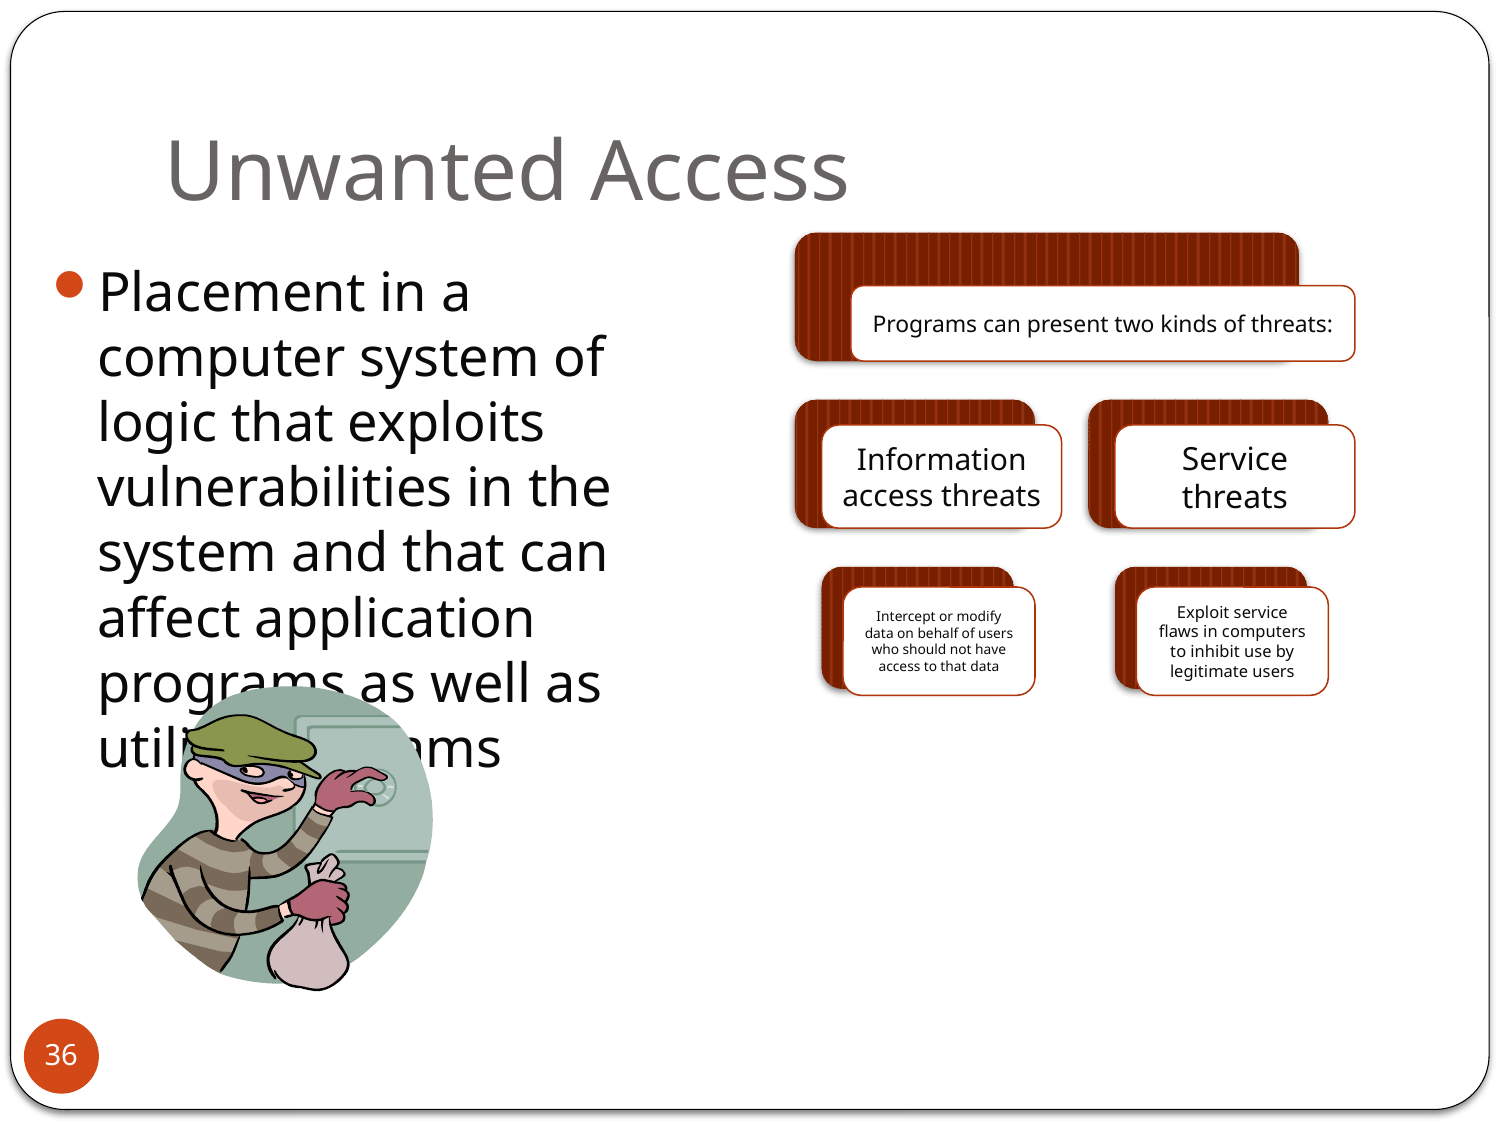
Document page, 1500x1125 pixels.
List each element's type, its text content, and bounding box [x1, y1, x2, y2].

slide_number 36 [23, 1018, 99, 1094]
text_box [724, 232, 1426, 863]
picture [132, 682, 438, 996]
list Placement in a computer system of logic that exploits vulnerabilities in the system and that can affect application programs as well as utility programs [37, 249, 738, 1049]
title Unwanted Access [150, 45, 1425, 233]
